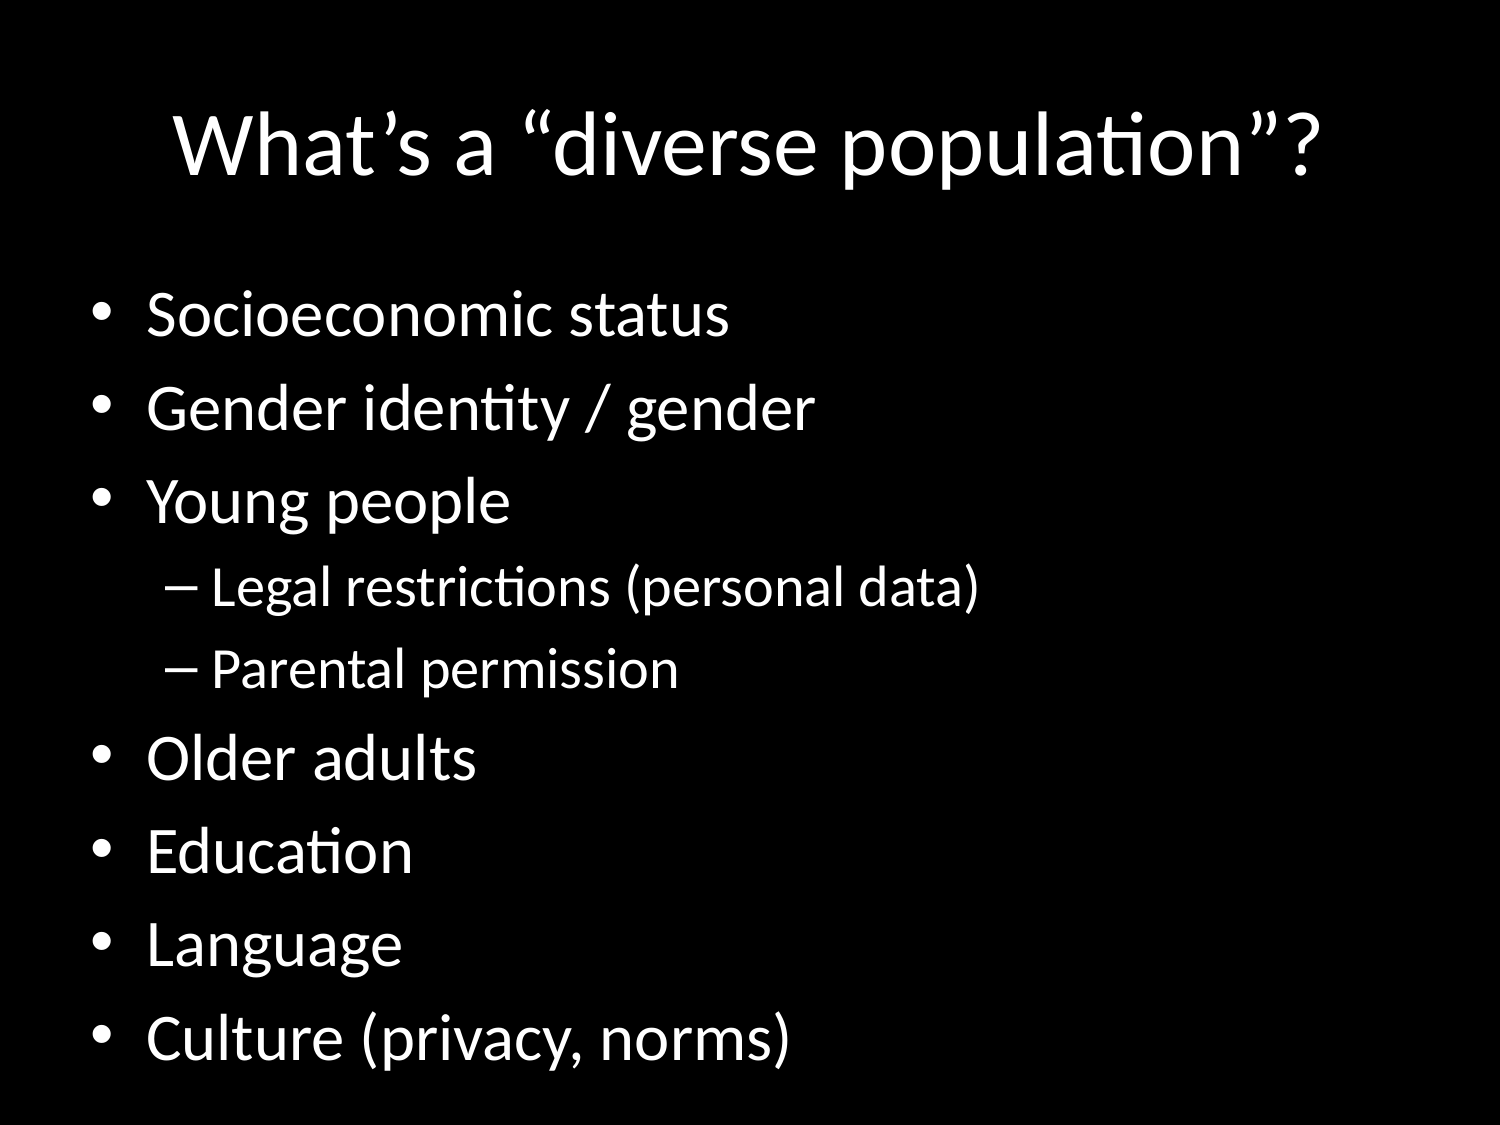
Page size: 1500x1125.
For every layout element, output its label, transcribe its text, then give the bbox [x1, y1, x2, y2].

list Socioeconomic status Gender identity / gender Young people Legal restrictions (personal data) Parental permission Older adults Education Language Culture (privacy, norms) [75, 262, 1425, 1089]
title What’s a “diverse population”? [75, 45, 1425, 233]
